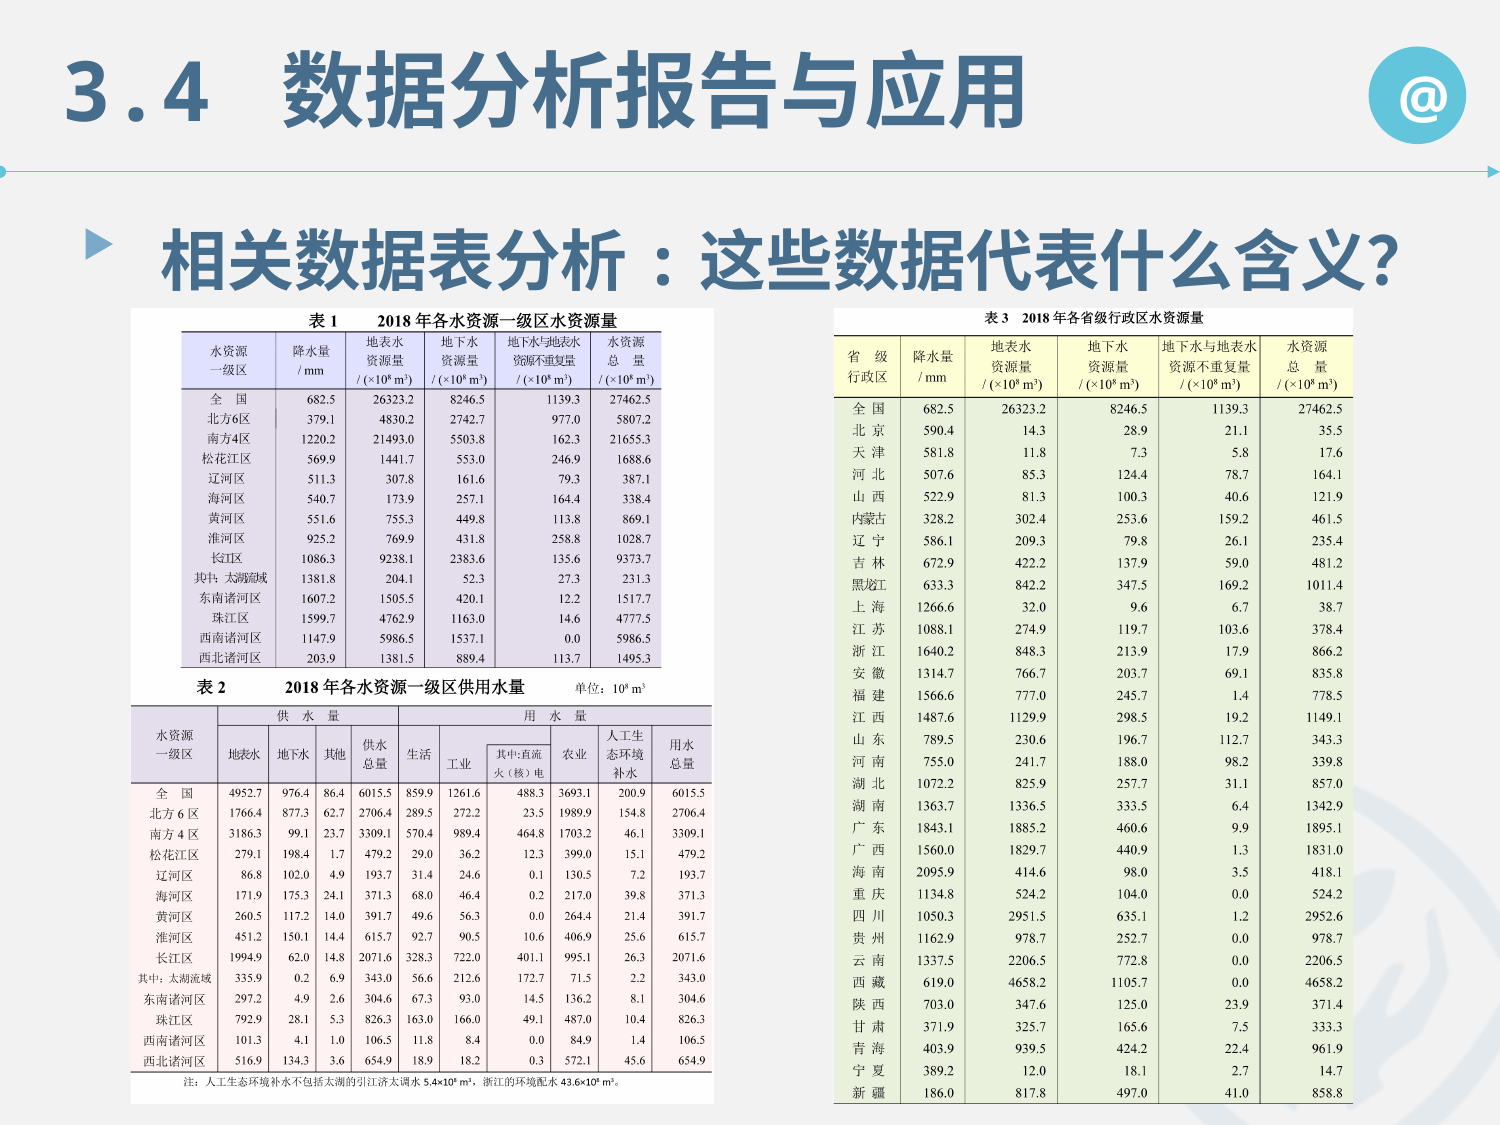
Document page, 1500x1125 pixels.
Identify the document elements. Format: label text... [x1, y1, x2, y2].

picture [833, 308, 1500, 1125]
picture [130, 308, 714, 1104]
text_box @ [1368, 46, 1467, 145]
text_box 相关数据表分析:这些数据代表什么含义？ [145, 172, 1393, 307]
text_box 3.4 数据分析报告与应用 [46, 30, 1151, 145]
text_box [84, 226, 115, 262]
